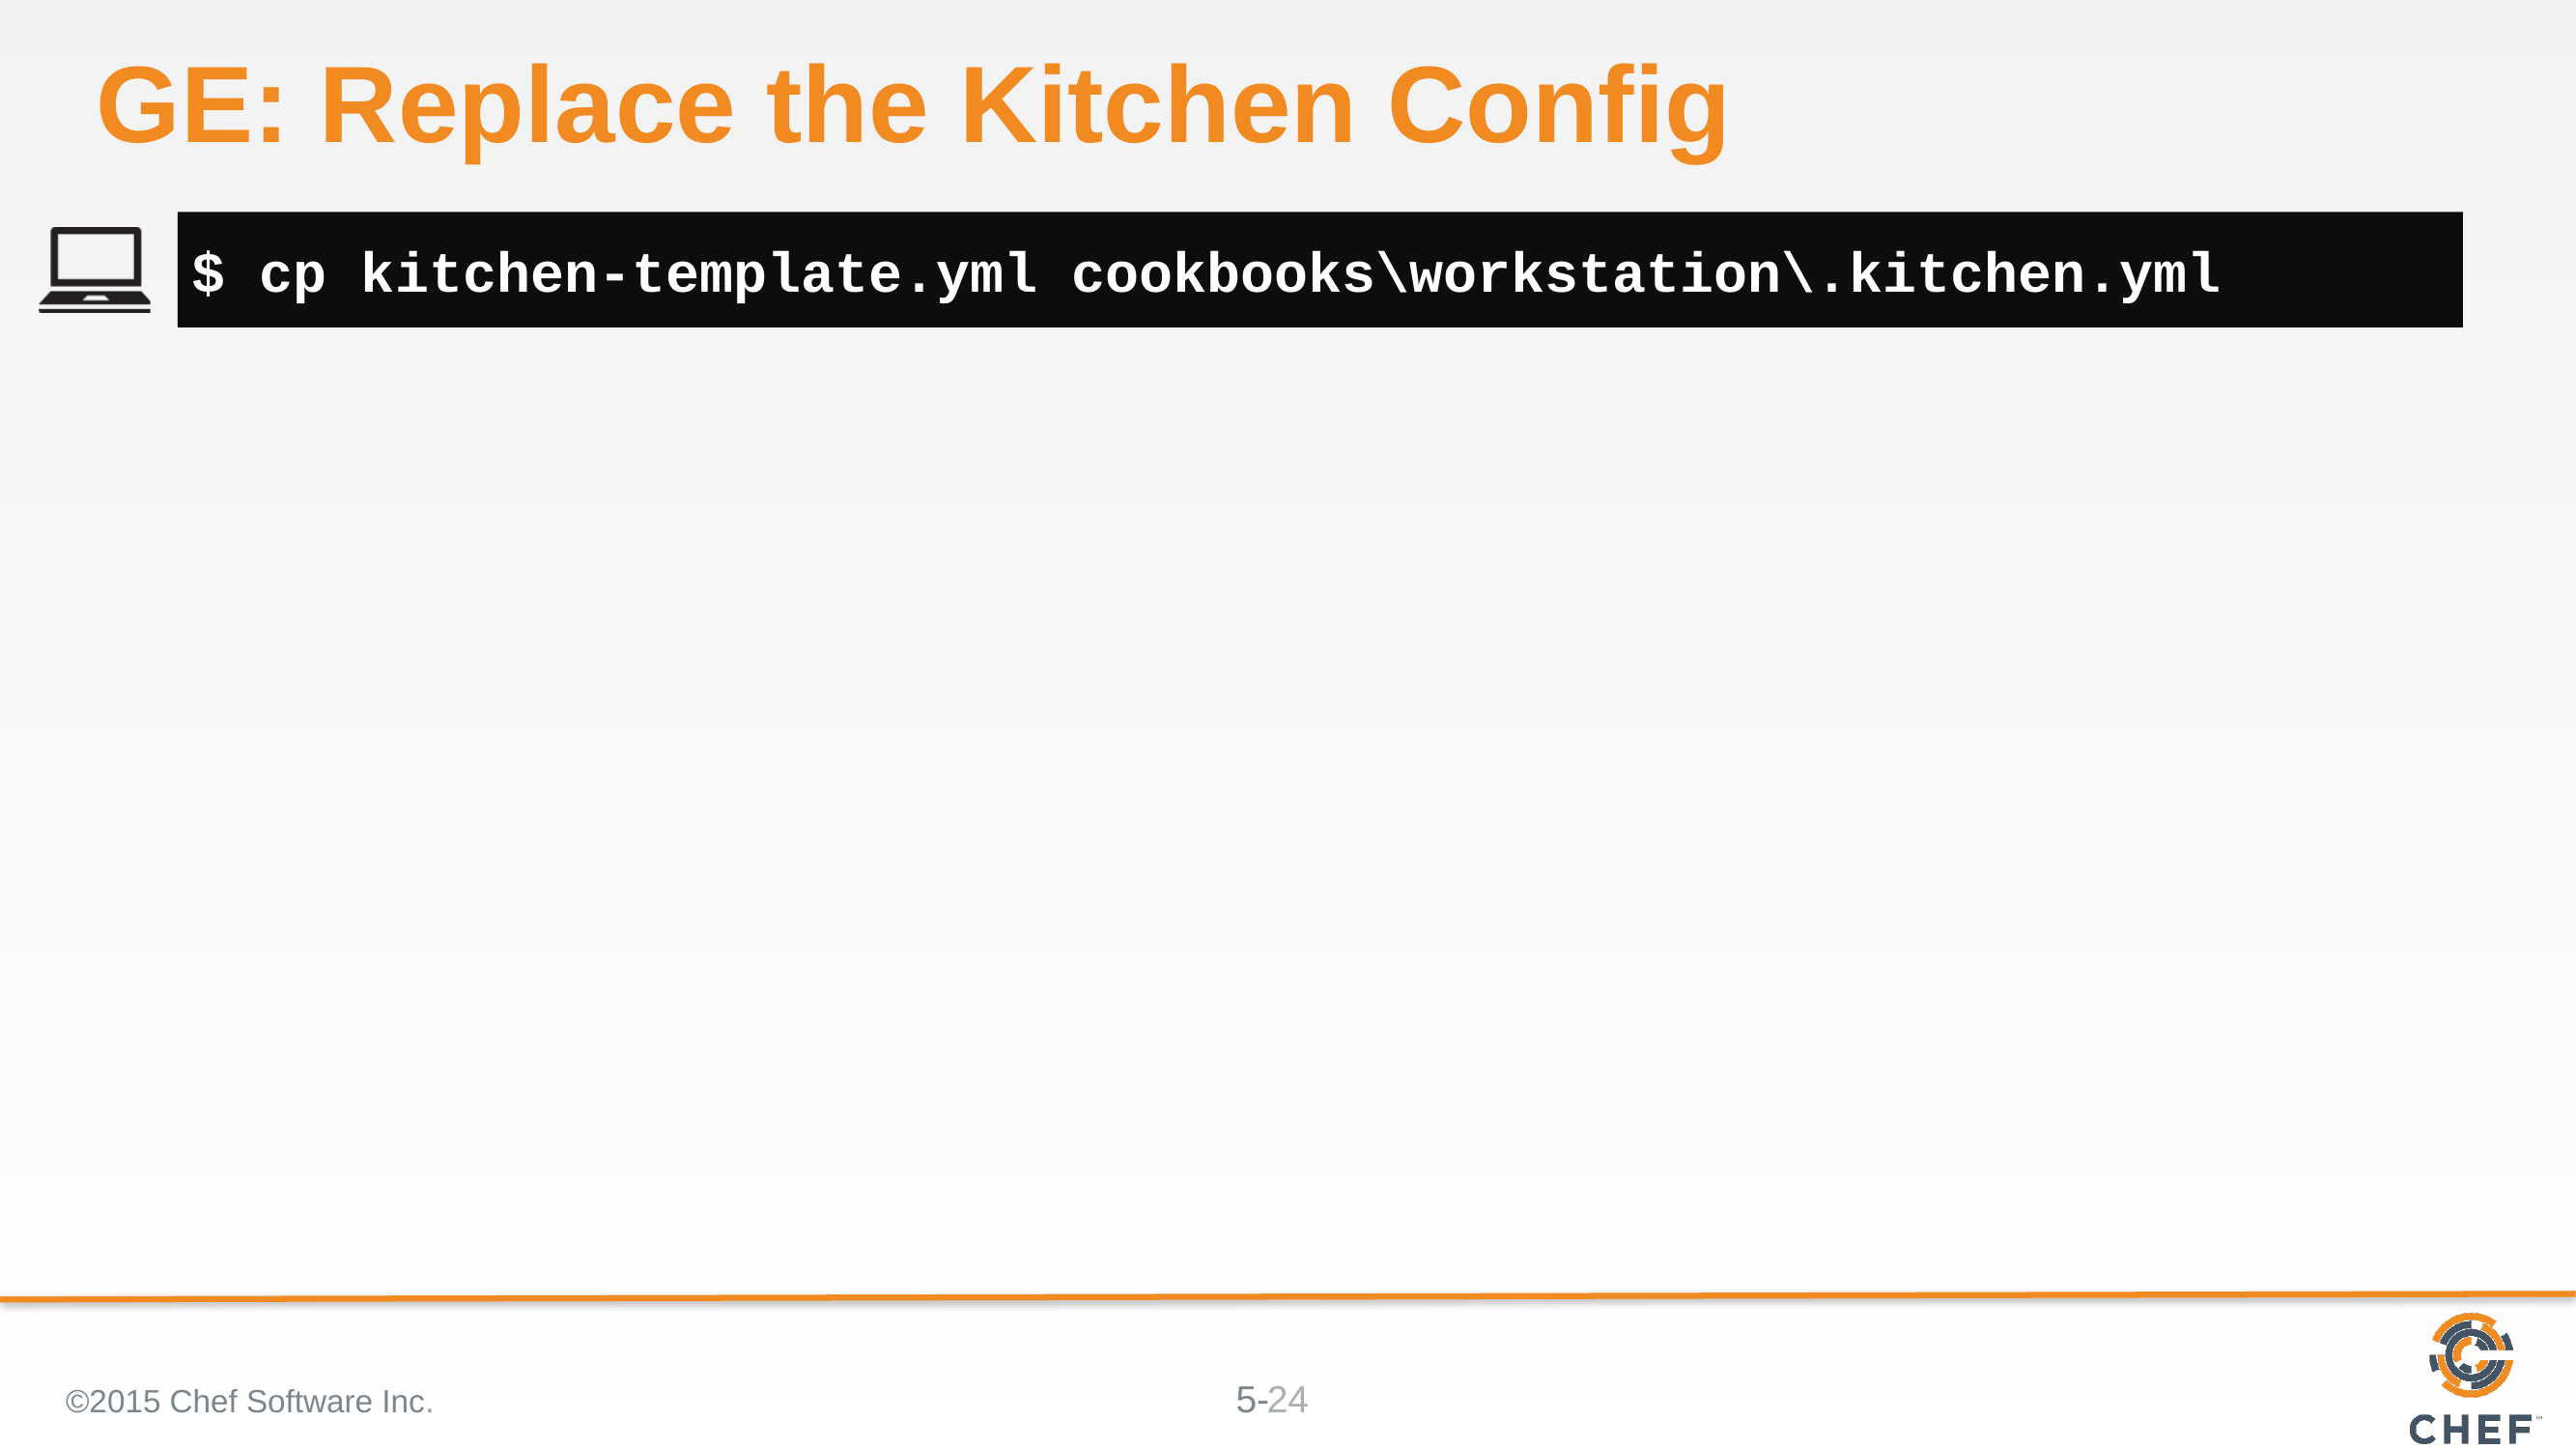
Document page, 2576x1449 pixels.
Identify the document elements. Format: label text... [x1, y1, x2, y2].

footer ©2015 Chef Software Inc. [51, 1359, 952, 1440]
picture [2399, 1297, 2550, 1449]
list $ cp kitchen-template.yml cookbooks\workstation\.kitchen.yml [177, 212, 2463, 327]
title GE: Replace the Kitchen Config [96, 48, 2463, 180]
slide_number 24 [998, 1359, 1578, 1437]
